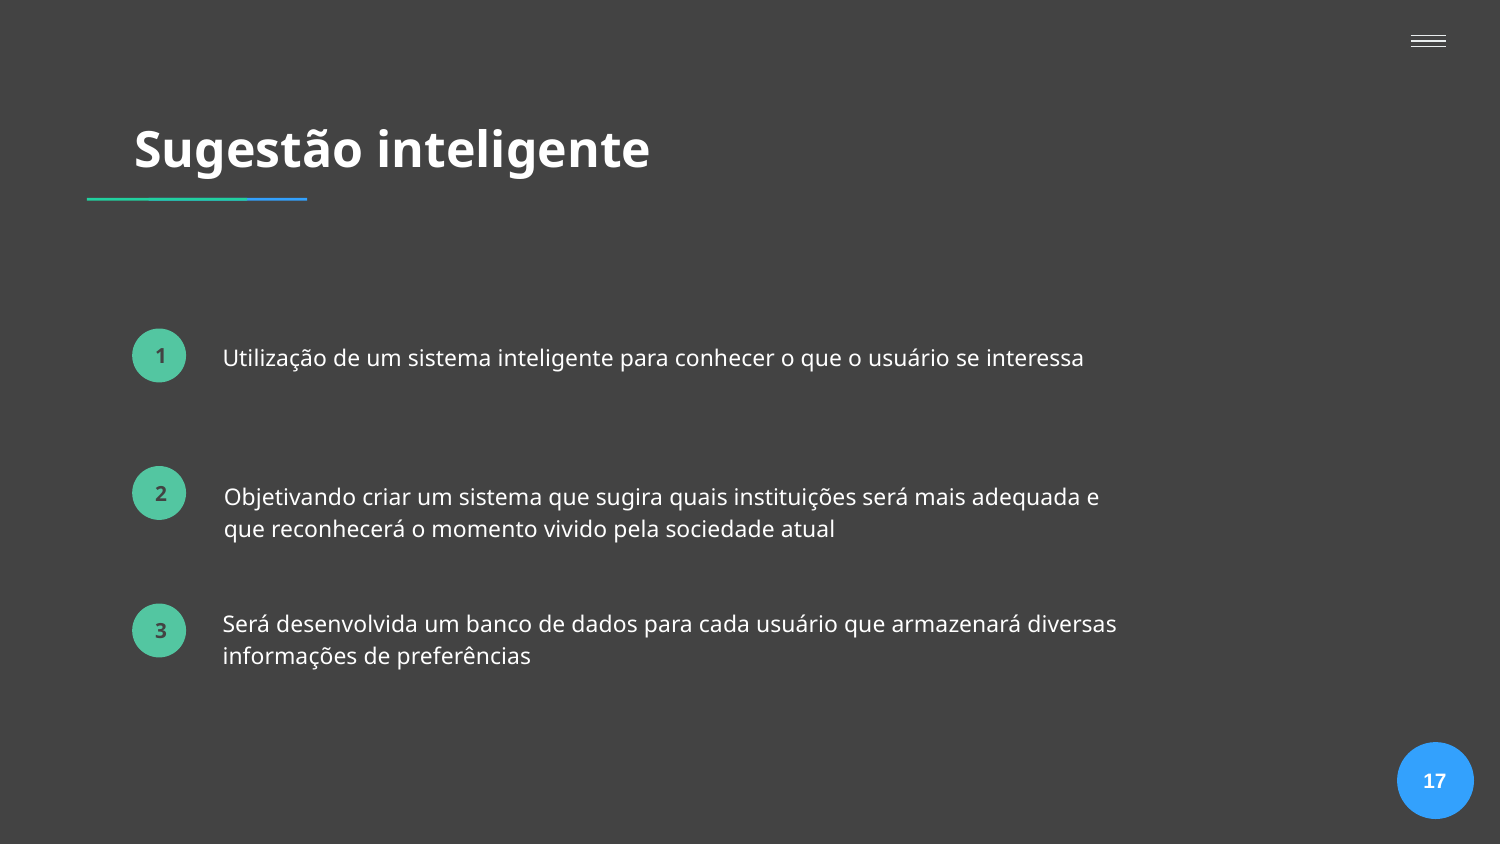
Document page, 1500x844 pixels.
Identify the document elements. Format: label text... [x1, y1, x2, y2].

text_box Será desenvolvida um banco de dados para cada usuário que armazenará diversas informações de preferências [131, 590, 1305, 684]
title Sugestão inteligente [119, 102, 1381, 191]
text_box Objetivando criar um sistema que sugira quais instituições será mais adequada e que reconhecerá o momento vivido pela sociedade atual [133, 463, 1307, 557]
text_box 17 [1397, 742, 1475, 820]
text_box [136, 310, 1309, 377]
text_box Utilização de um sistema inteligente para conhecer o que o usuário se interessa [131, 324, 1305, 386]
